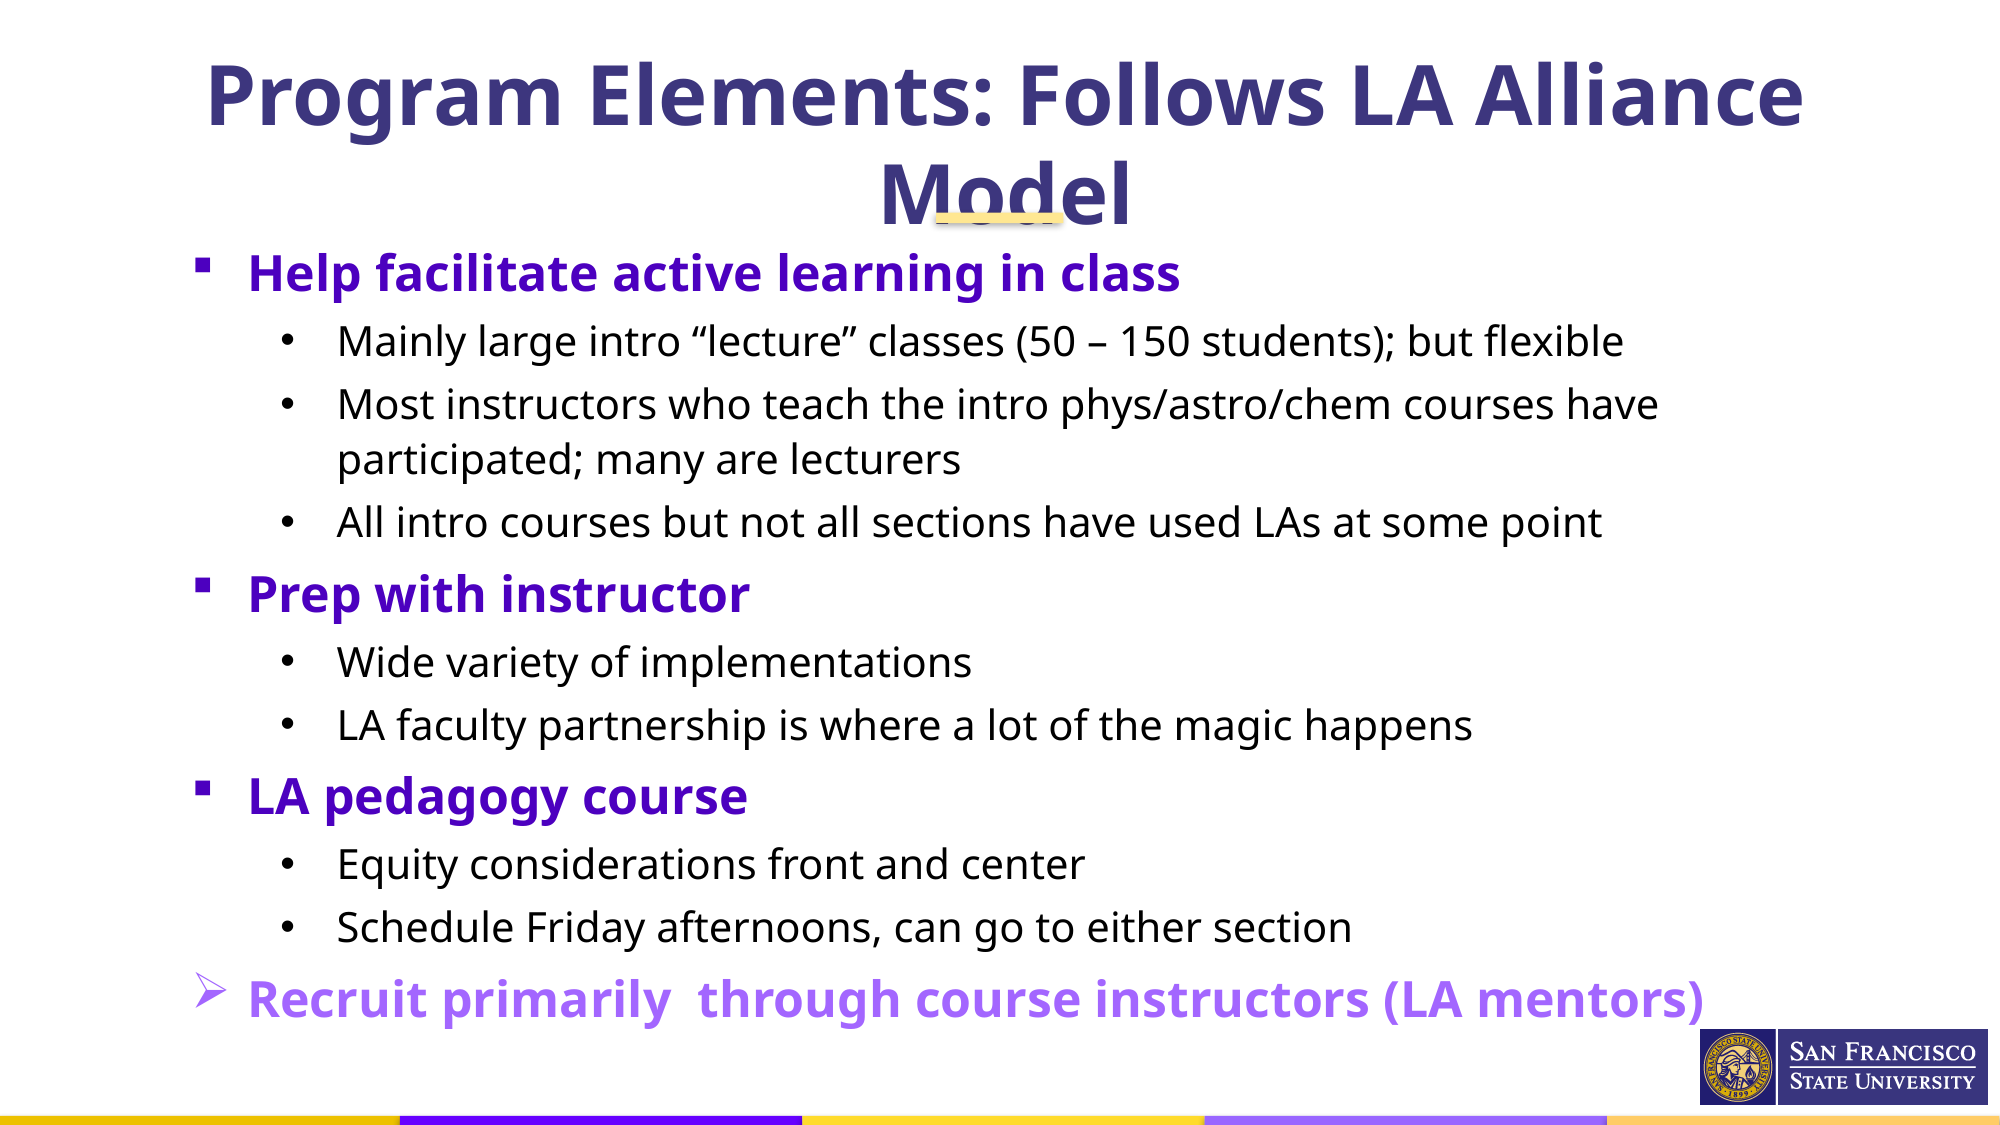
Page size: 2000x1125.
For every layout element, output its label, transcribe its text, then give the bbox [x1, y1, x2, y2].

subtitle Help facilitate active learning in class Mainly large intro “lecture” classes (50 – 150 students); but flexible Most instructors who teach the intro phys/astro/chem courses have participated; many are lecturers All intro courses but not all sections have used LAs at some point Prep with instructor Wide variety of implementations LA faculty partnership is where a lot of the magic happens LA pedagogy course Equity considerations front and center Schedule Friday afternoons, can go to either section Recruit primarily through course instructors (LA mentors) [155, 217, 1800, 1046]
picture [1700, 1029, 1988, 1106]
text_box [935, 212, 1064, 224]
title Program Elements: Follows LA Alliance Model [69, 95, 1942, 188]
